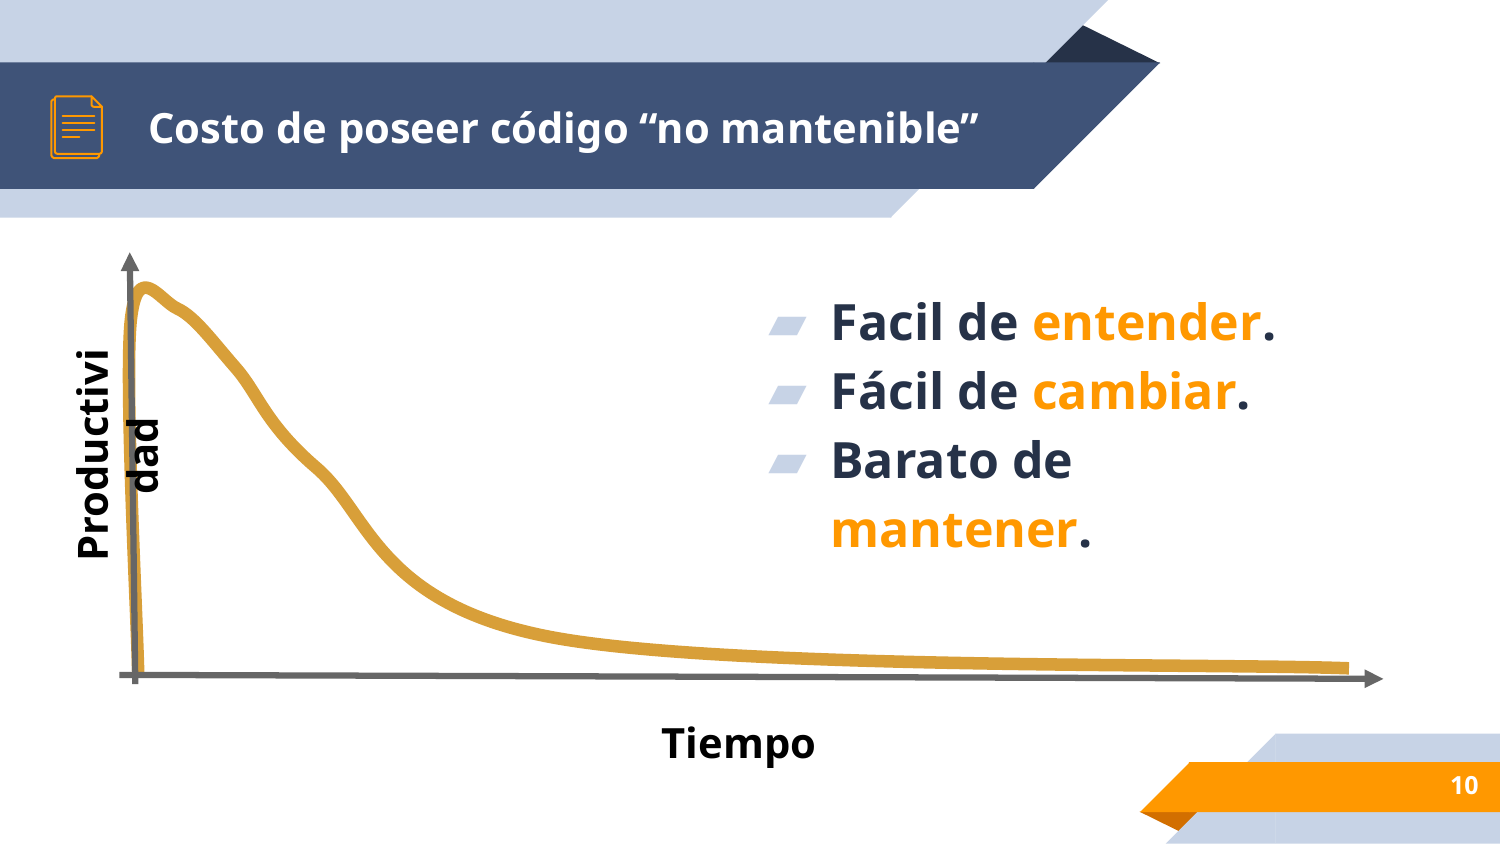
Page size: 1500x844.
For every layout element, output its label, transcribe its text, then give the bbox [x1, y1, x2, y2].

text_box Tiempo [632, 701, 846, 761]
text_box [129, 252, 136, 685]
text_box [50, 96, 103, 159]
title Costo de poseer código “no mantenible” [133, 64, 997, 190]
text_box [140, 287, 1349, 673]
slide_number ‹#› [1249, 760, 1494, 813]
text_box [140, 674, 1384, 680]
list Facil de entender. Fácil de cambiar. Barato de mantener. [740, 266, 1302, 541]
text_box Productividad [51, 321, 120, 590]
